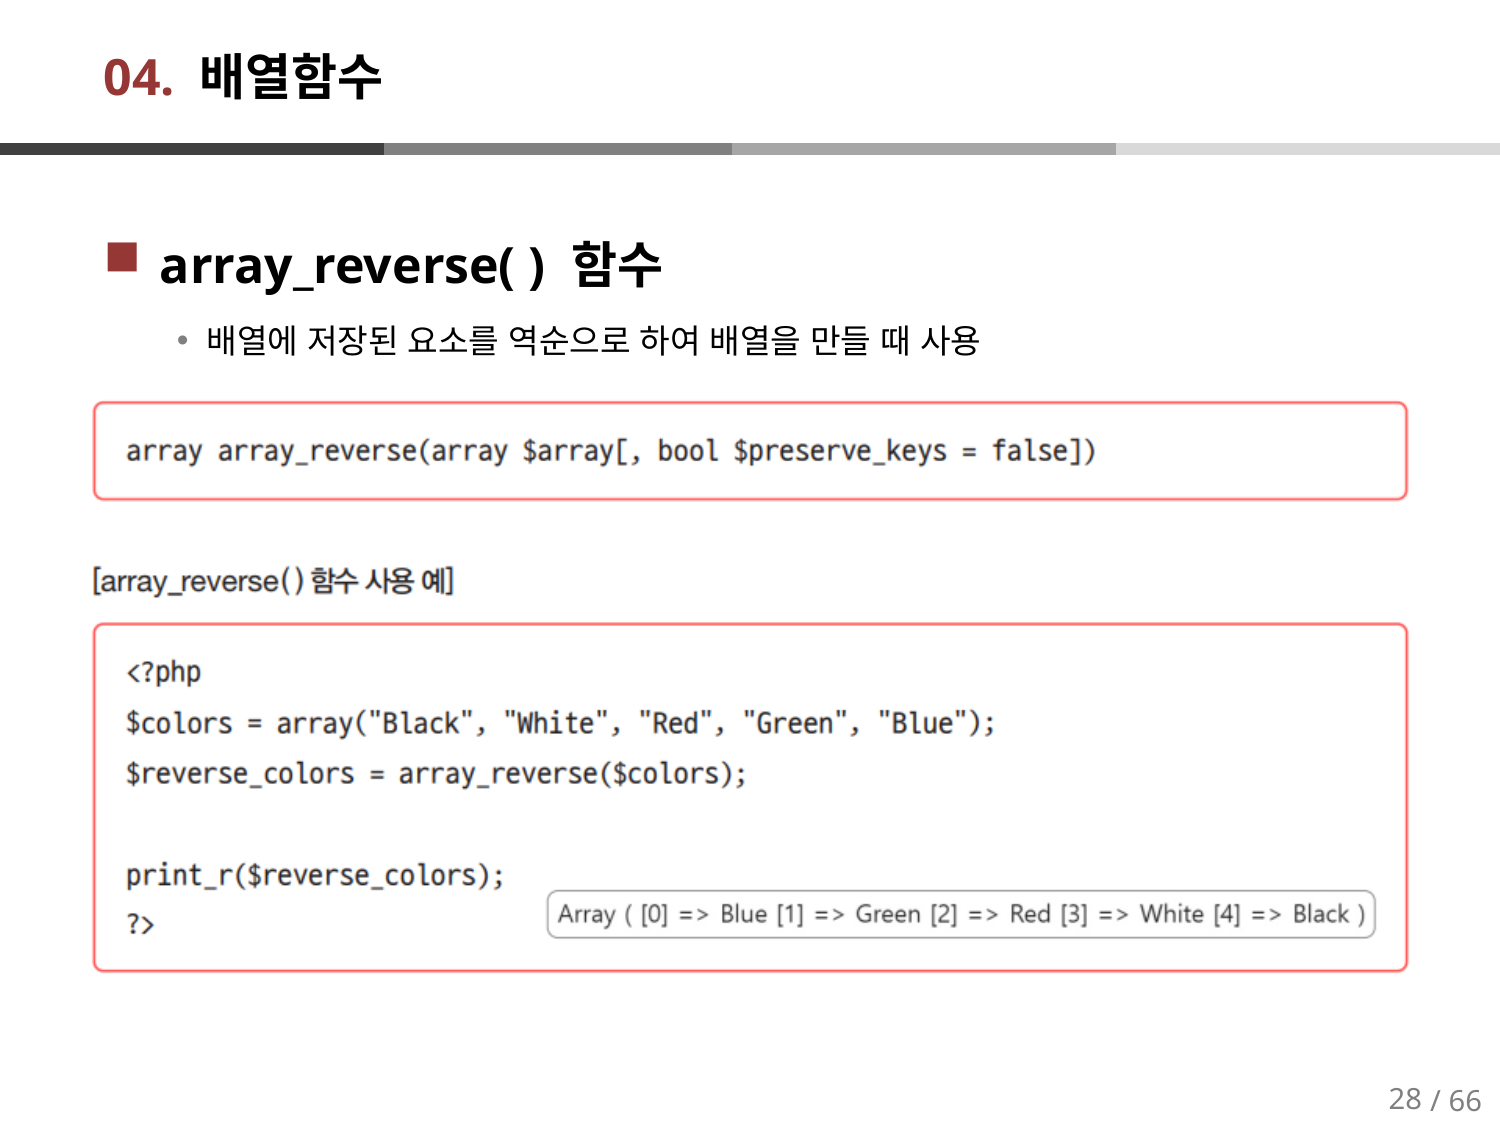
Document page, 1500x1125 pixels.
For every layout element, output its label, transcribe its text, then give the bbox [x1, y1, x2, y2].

list array_reverse( ) 함수 배열에 저장된 요소를 역순으로 하여 배열을 만들 때 사용 [88, 196, 1436, 1083]
title 04. 배열함수 [88, 30, 1211, 121]
picture [83, 557, 1417, 981]
picture [90, 396, 1412, 509]
